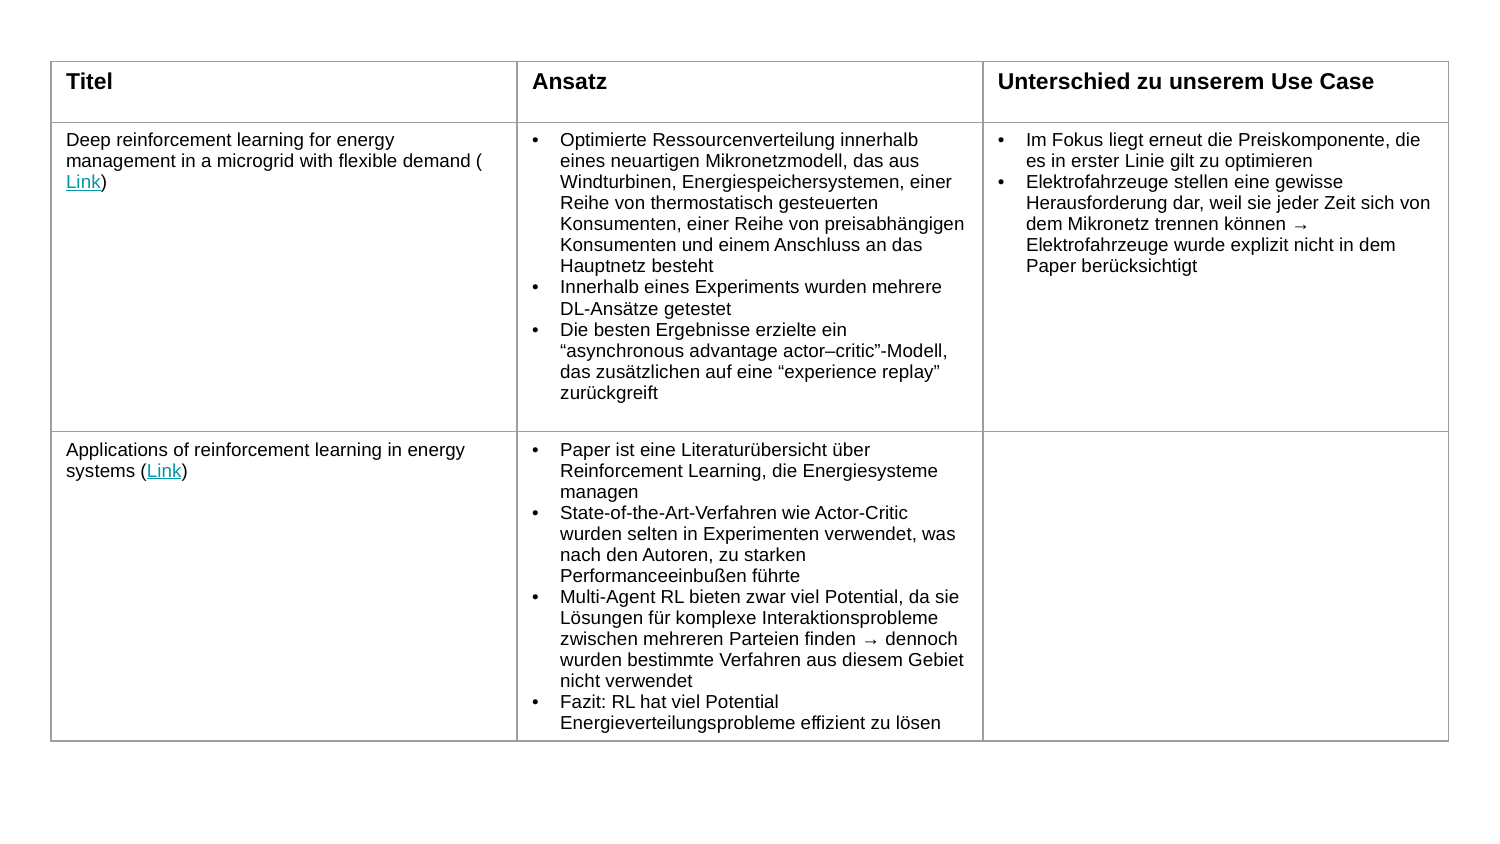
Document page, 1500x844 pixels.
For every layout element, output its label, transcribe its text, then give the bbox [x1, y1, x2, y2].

table_header Titel [52, 62, 516, 122]
table_cell Im Fokus liegt erneut die Preiskomponente, die es in erster Linie gilt zu optimieren Elektrofahrzeuge stellen eine gewisse Herausforderung dar, weil sie jeder Zeit sich von dem Mikronetz trennen können → Elektrofahrzeuge wurde explizit nicht in dem Paper berücksichtigt [984, 123, 1448, 431]
table_cell Optimierte Ressourcenverteilung innerhalb eines neuartigen Mikronetzmodell, das aus Windturbinen, Energiespeichersystemen, einer Reihe von thermostatisch gesteuerten Konsumenten, einer Reihe von preisabhängigen Konsumenten und einem Anschluss an das Hauptnetz besteht Innerhalb eines Experiments wurden mehrere DL-Ansätze getestet Die besten Ergebnisse erzielte ein “asynchronous advantage actor–critic​”-Modell, das zusätzlichen auf eine “experience replay” zurückgreift [518, 123, 982, 431]
table_cell Paper ist eine Literaturübersicht über Reinforcement Learning, die Energiesysteme managen State-of-the-Art-Verfahren wie Actor-Critic wurden selten in Experimenten verwendet, was nach den Autoren, zu starken Performanceeinbußen führte Multi-Agent RL bieten zwar viel Potential, da sie Lösungen für komplexe Interaktionsprobleme zwischen mehreren Parteien finden → dennoch wurden bestimmte Verfahren aus diesem Gebiet nicht verwendet Fazit: RL hat viel Potential Energieverteilungsprobleme effizient zu lösen [518, 432, 982, 740]
table_header Unterschied zu unserem Use Case [984, 62, 1448, 122]
table_cell [984, 432, 1448, 740]
table_cell Deep reinforcement learning for energy management in a microgrid with flexible demand (Link) [52, 123, 516, 431]
table_header Ansatz [518, 62, 982, 122]
table_cell Applications of reinforcement learning in energy systems (Link) [52, 432, 516, 740]
